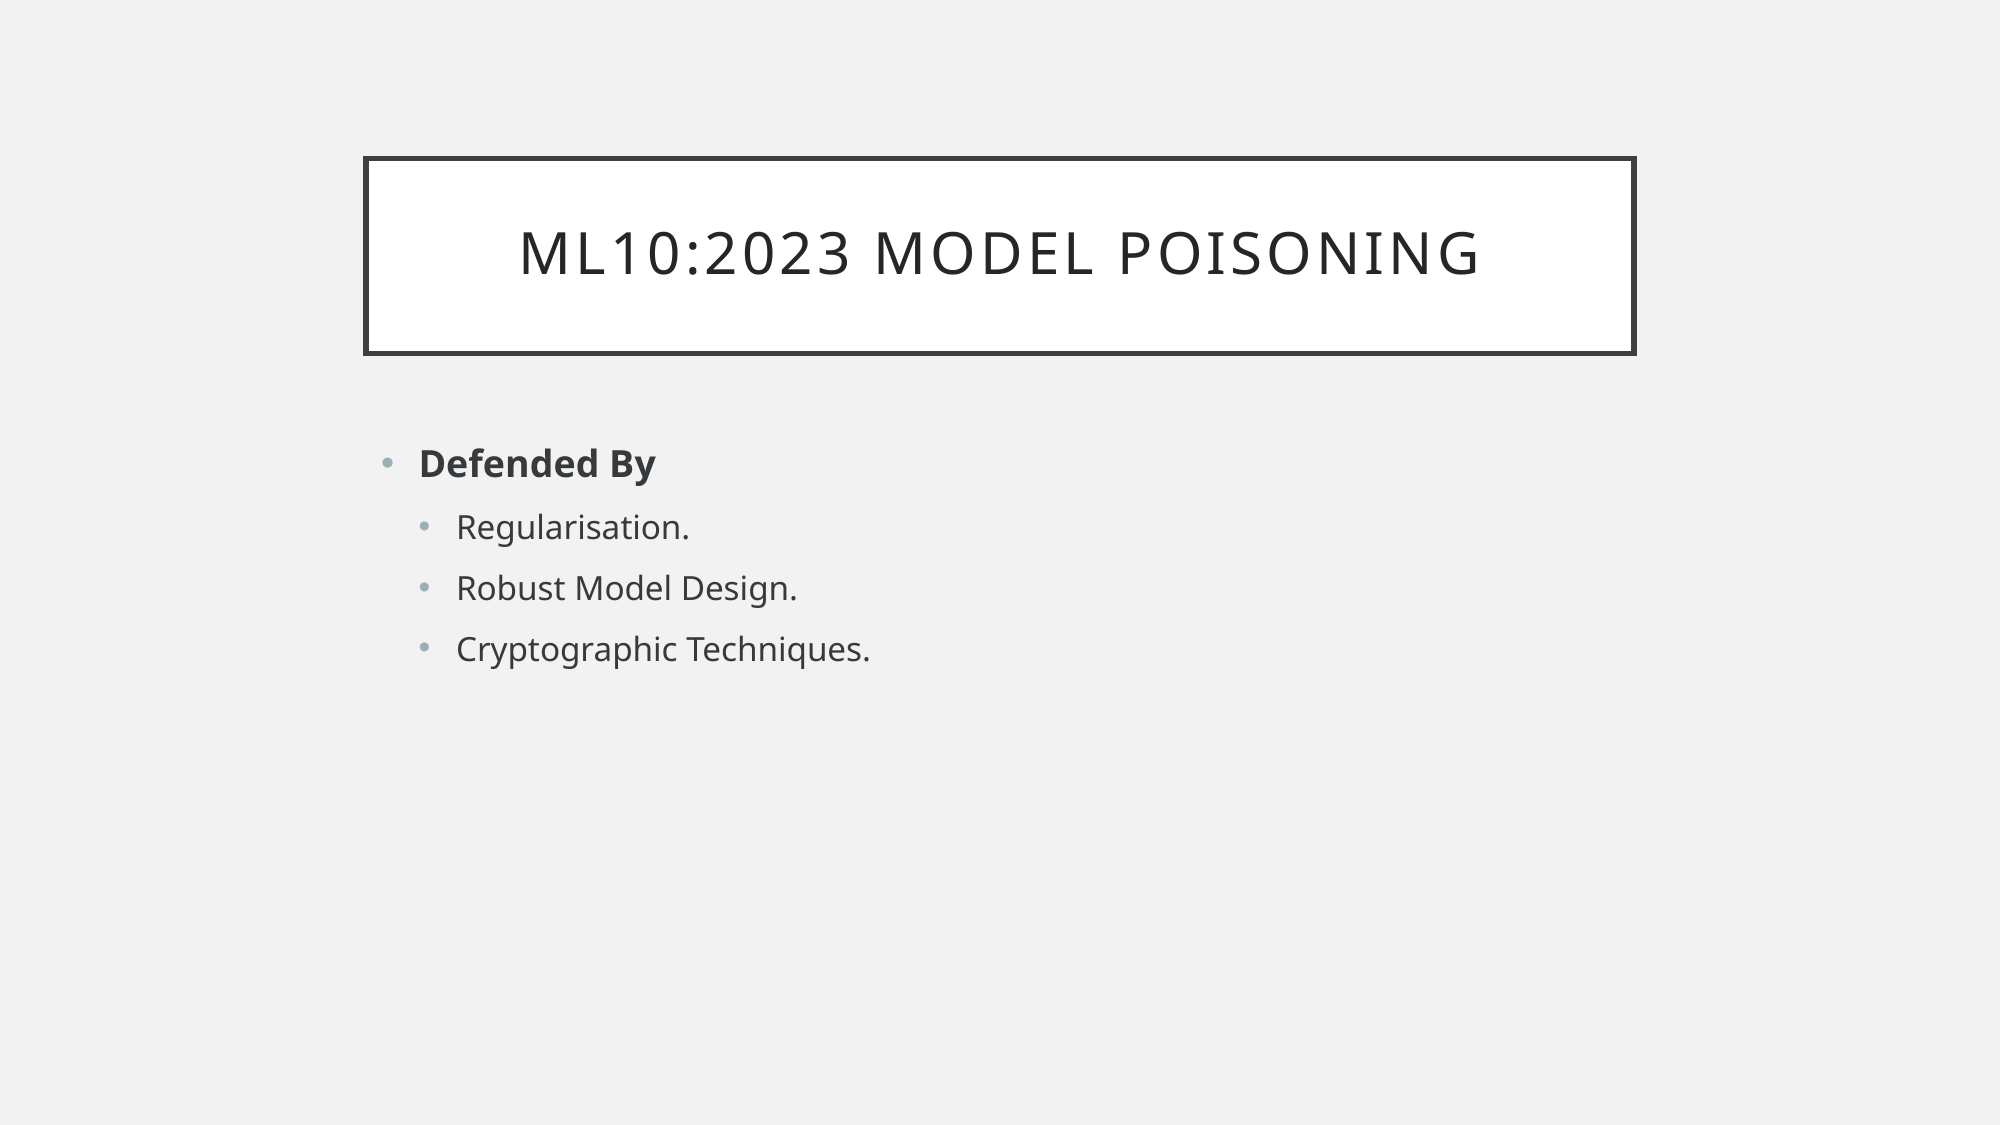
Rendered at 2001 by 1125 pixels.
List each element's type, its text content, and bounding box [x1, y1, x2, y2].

list Defended By Regularisation. Robust Model Design. Cryptographic Techniques. [366, 432, 1634, 942]
title ML10:2023 Model Poisoning [363, 156, 1637, 356]
